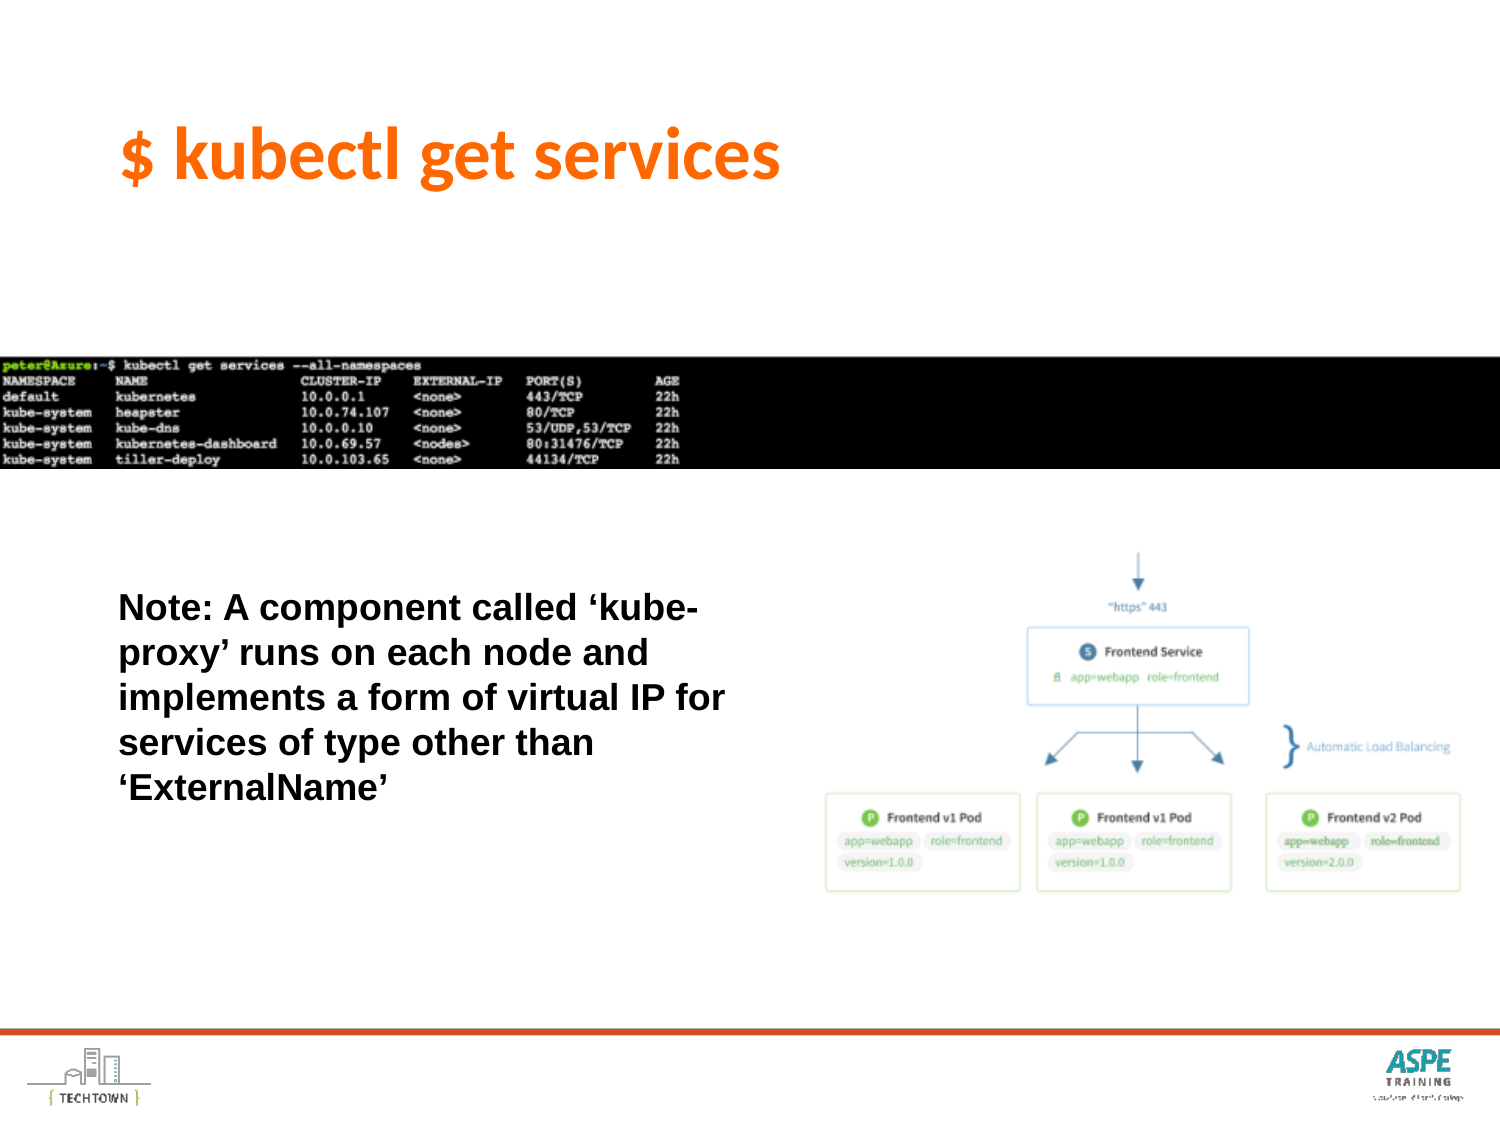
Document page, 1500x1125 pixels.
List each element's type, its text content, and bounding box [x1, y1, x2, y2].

text_box Note: A component called ‘kube-proxy’ runs on each node and implements a form of virtual IP for services of type other than ‘ExternalName’ [103, 575, 800, 900]
picture [0, 0, 1500, 1125]
title $ kubectl get services [103, 59, 1397, 250]
